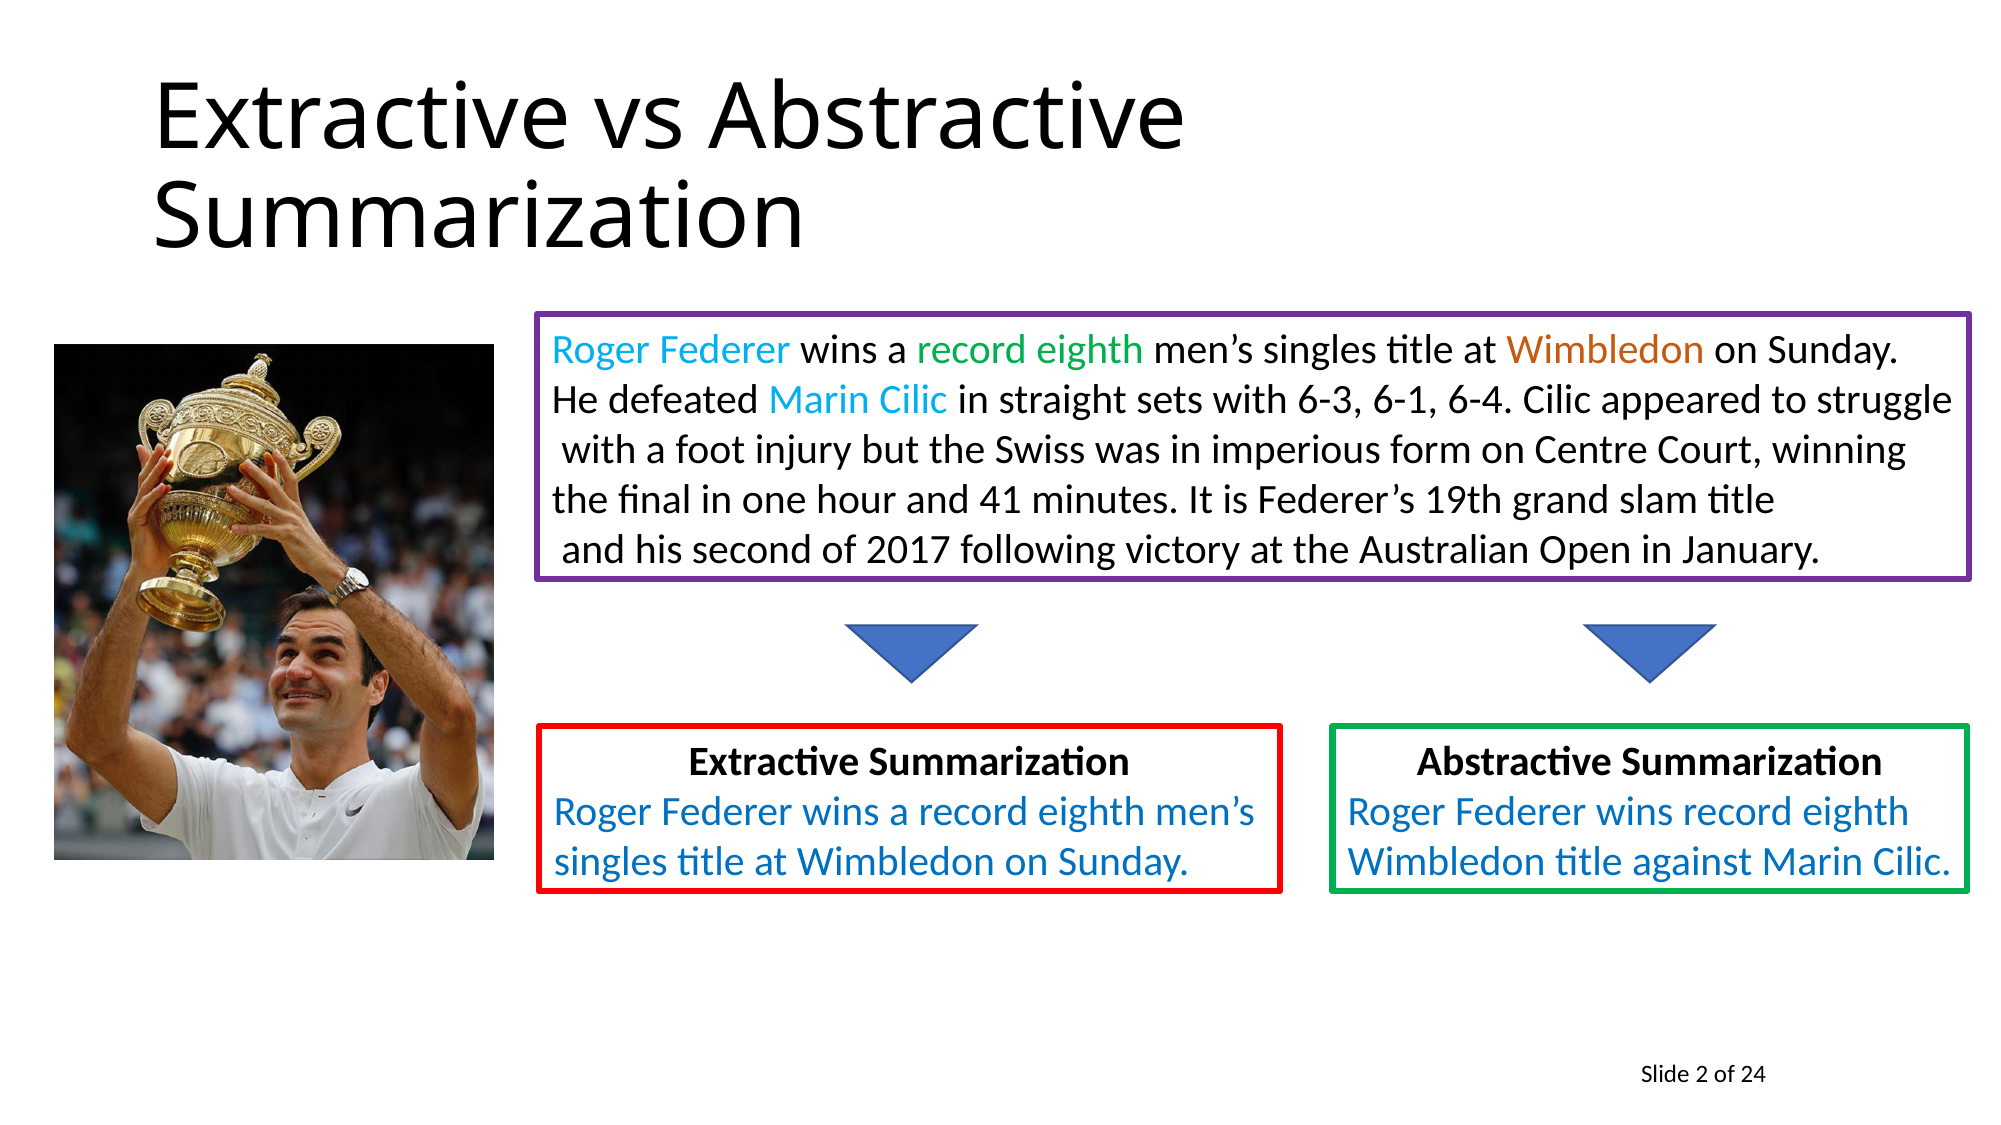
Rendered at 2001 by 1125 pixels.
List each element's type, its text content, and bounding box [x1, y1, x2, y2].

text_box Roger Federer wins a record eighth men’s singles title at Wimbledon on Sunday. He defeated Marin Cilic in straight sets with 6-3, 6-1, 6-4. Cilic appeared to struggle with a foot injury but the Swiss was in imperious form on Centre Court, winning the final in one hour and 41 minutes. It is Federer’s 19th grand slam title and his second of 2017 following victory at the Australian Open in January. [536, 313, 1969, 579]
text_box [844, 624, 979, 684]
text_box [1582, 624, 1718, 684]
picture [54, 344, 494, 860]
text_box Abstractive Summarization Roger Federer wins record eighth Wimbledon title against Marin Cilic. [1332, 726, 1968, 892]
text_box Extractive Summarization Roger Federer wins a record eighth men’s singles title at Wimbledon on Sunday. [538, 726, 1281, 892]
title Extractive vs Abstractive Summarization [137, 59, 1863, 278]
